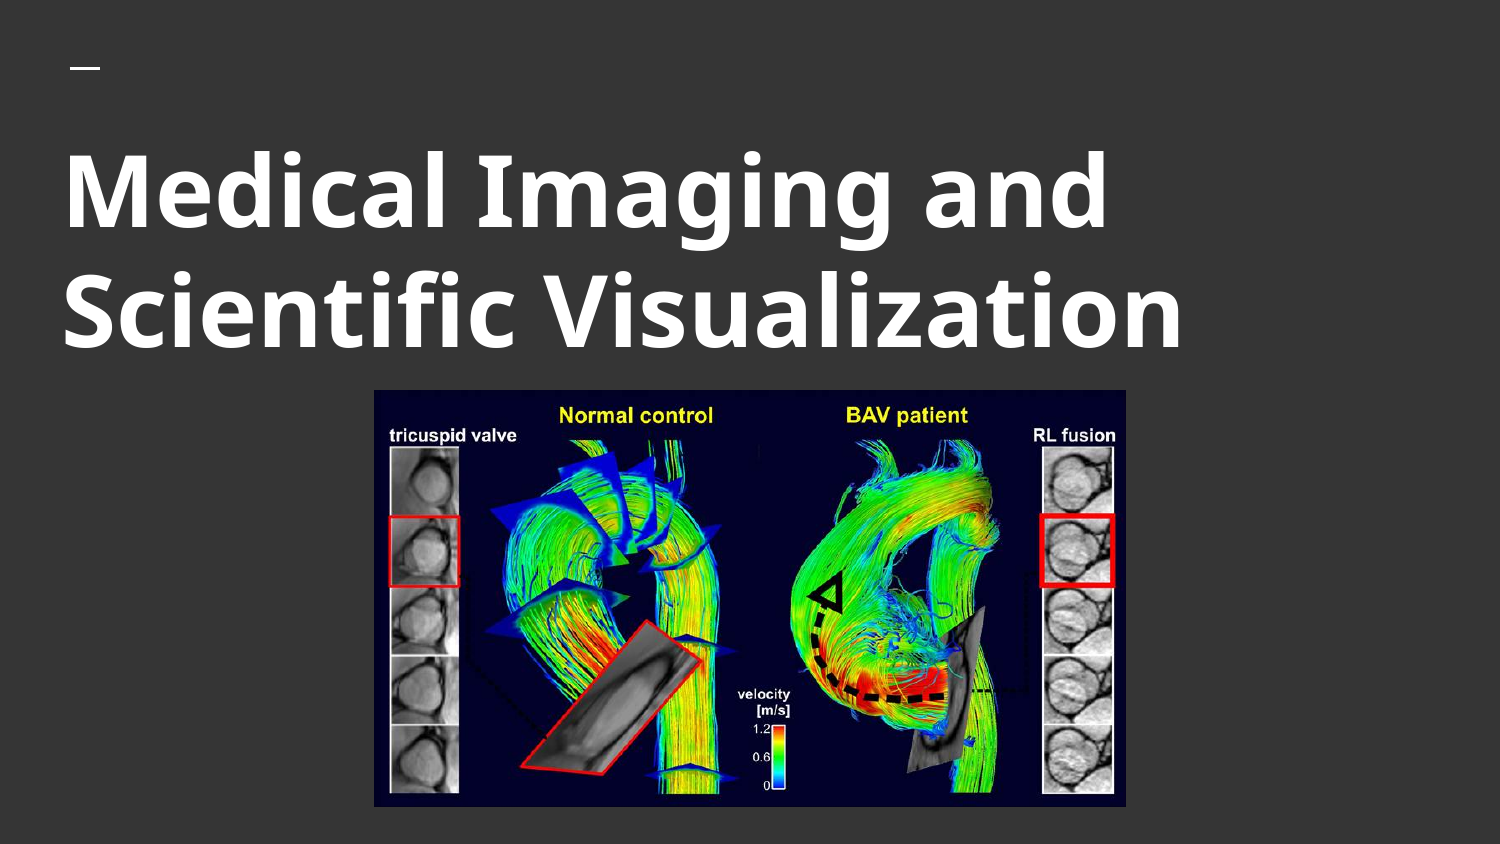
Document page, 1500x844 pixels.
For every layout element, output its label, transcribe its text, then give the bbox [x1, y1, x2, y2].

picture [374, 390, 1126, 807]
title Medical Imaging and Scientific Visualization [46, 116, 1386, 378]
